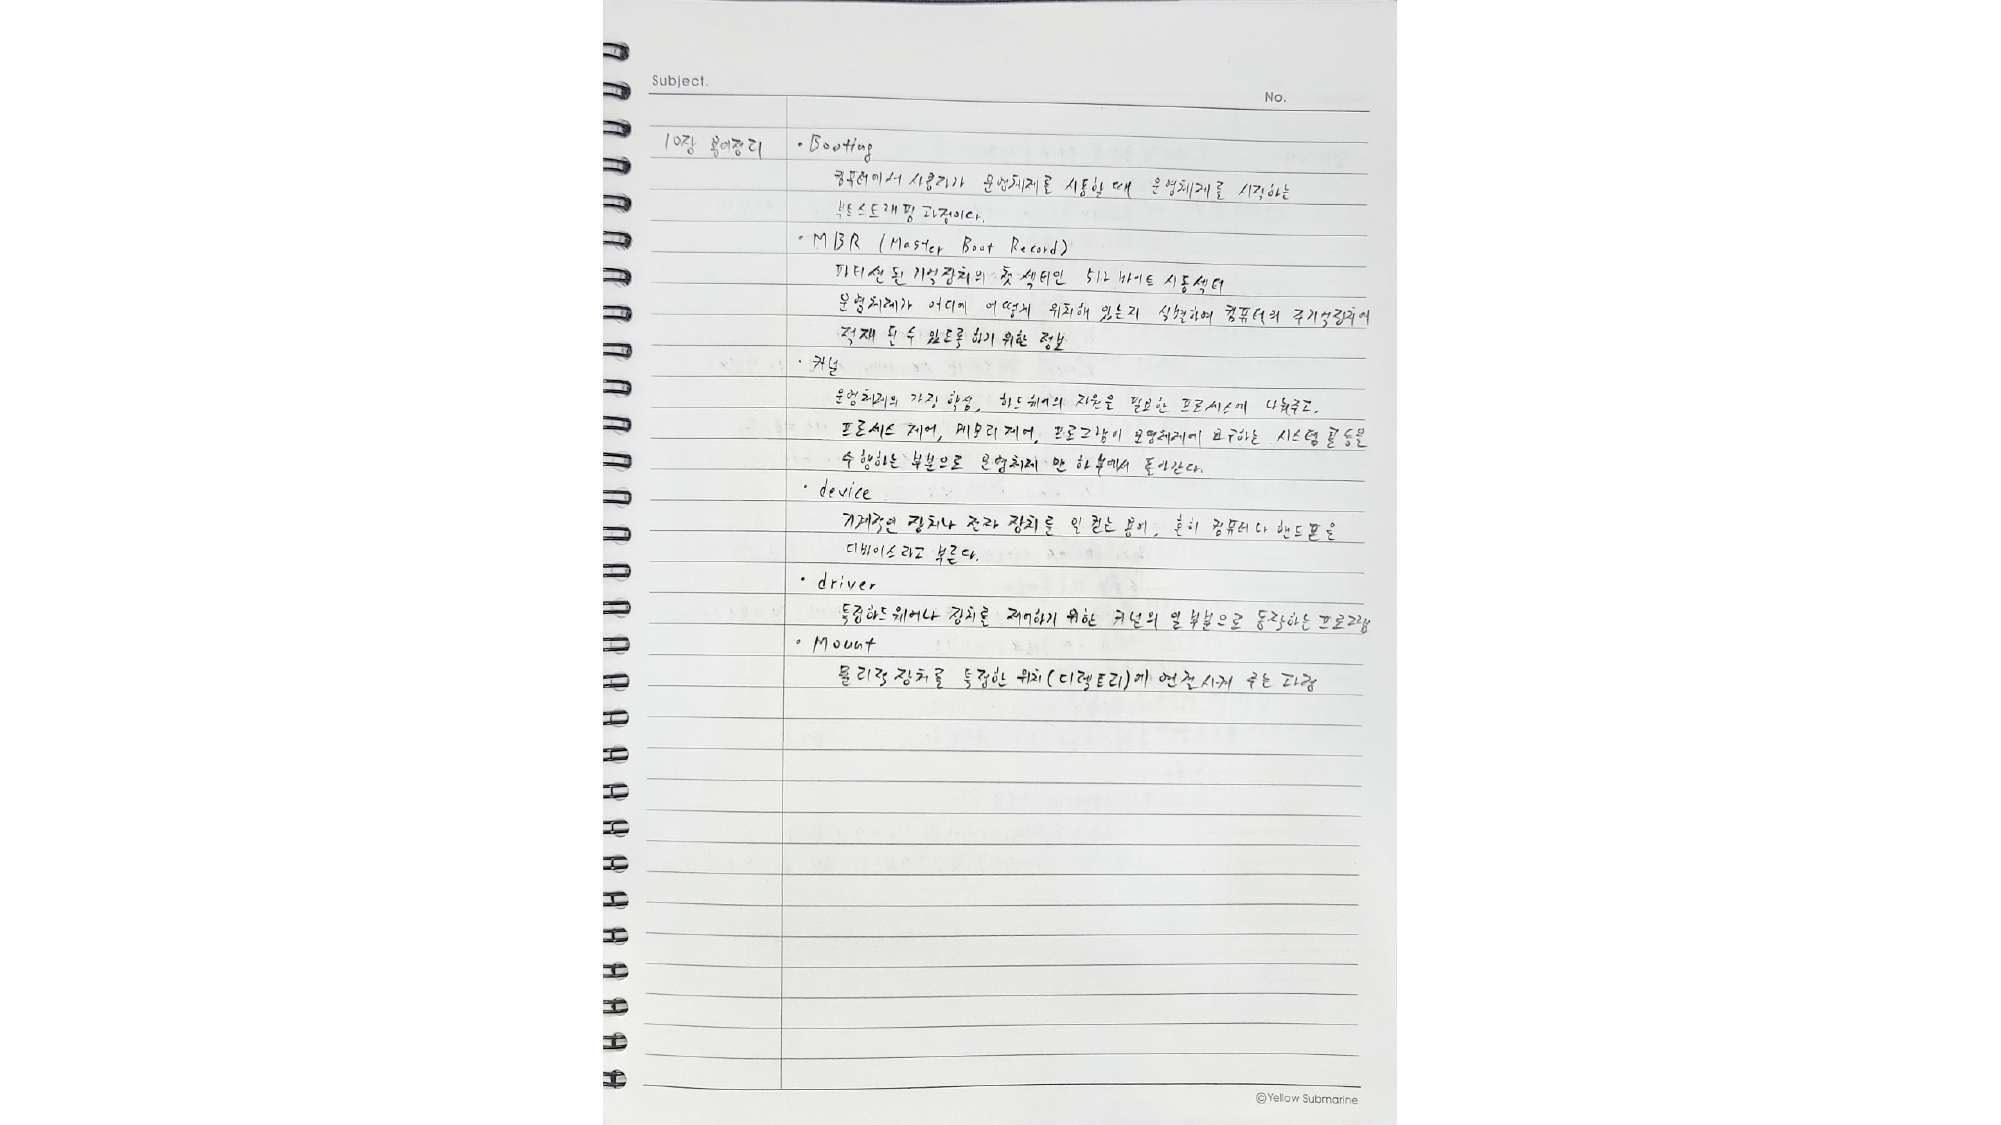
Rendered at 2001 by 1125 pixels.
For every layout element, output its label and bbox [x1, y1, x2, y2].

picture [603, 0, 1397, 1125]
